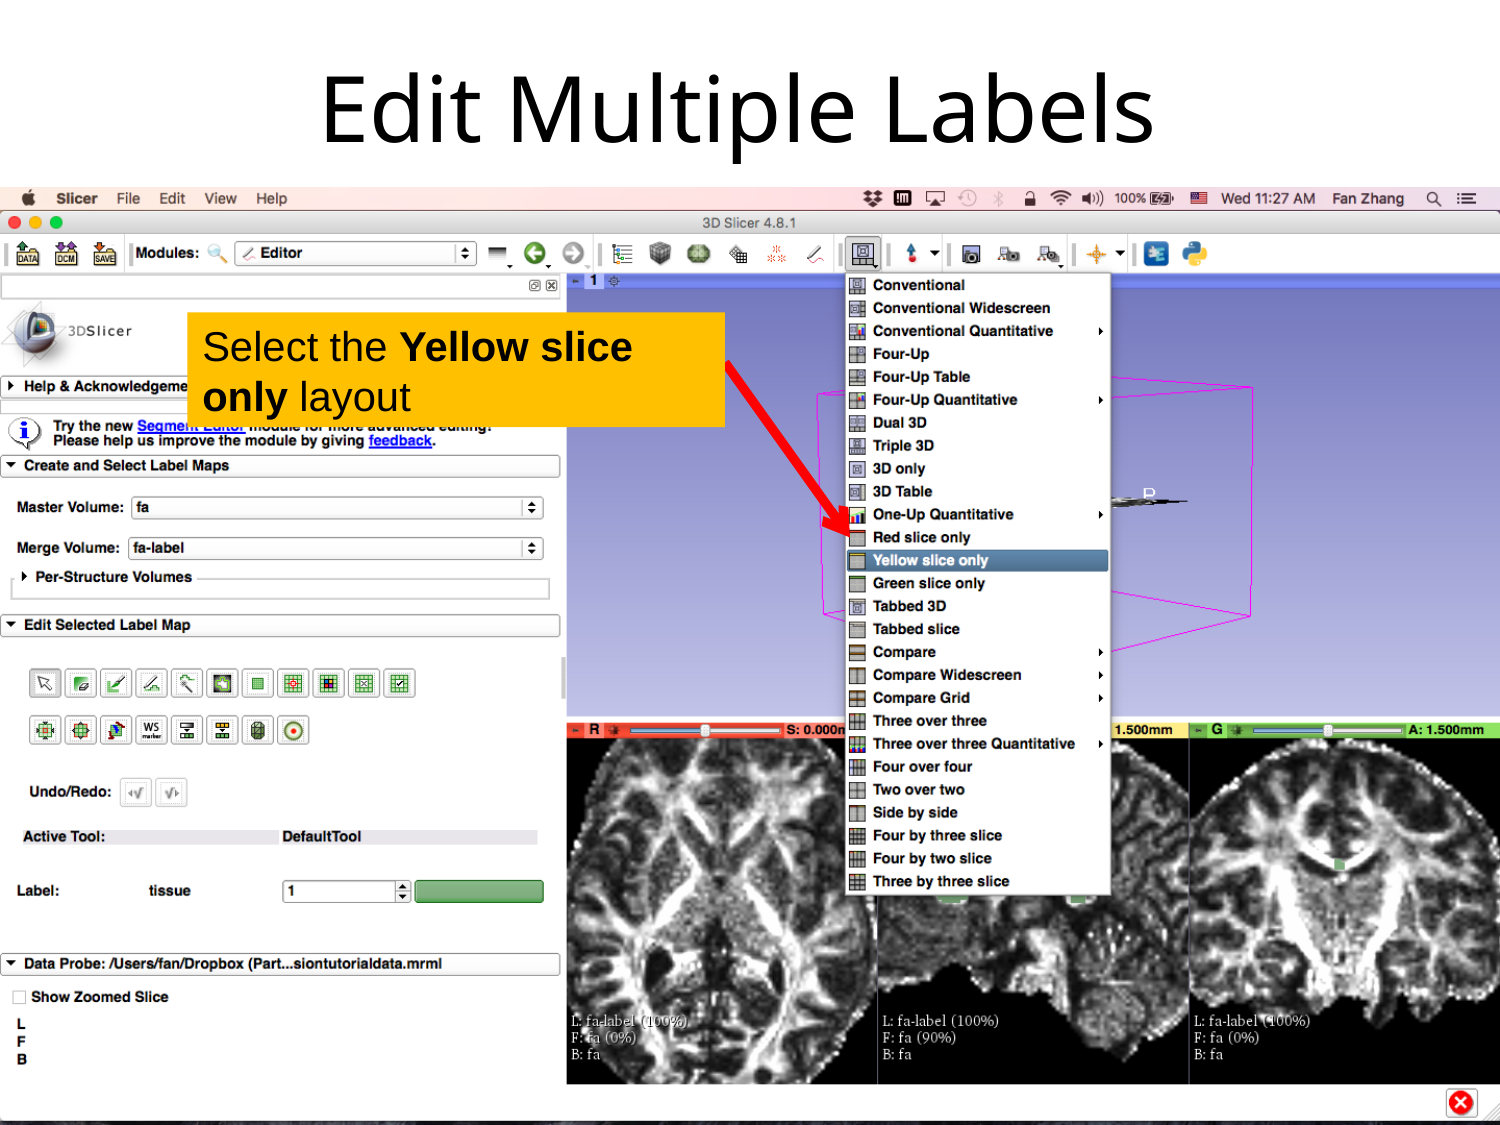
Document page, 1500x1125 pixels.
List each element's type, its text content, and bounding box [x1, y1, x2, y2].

title Edit Multiple Labels [63, 12, 1413, 185]
picture [0, 187, 1500, 1125]
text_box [724, 362, 851, 538]
